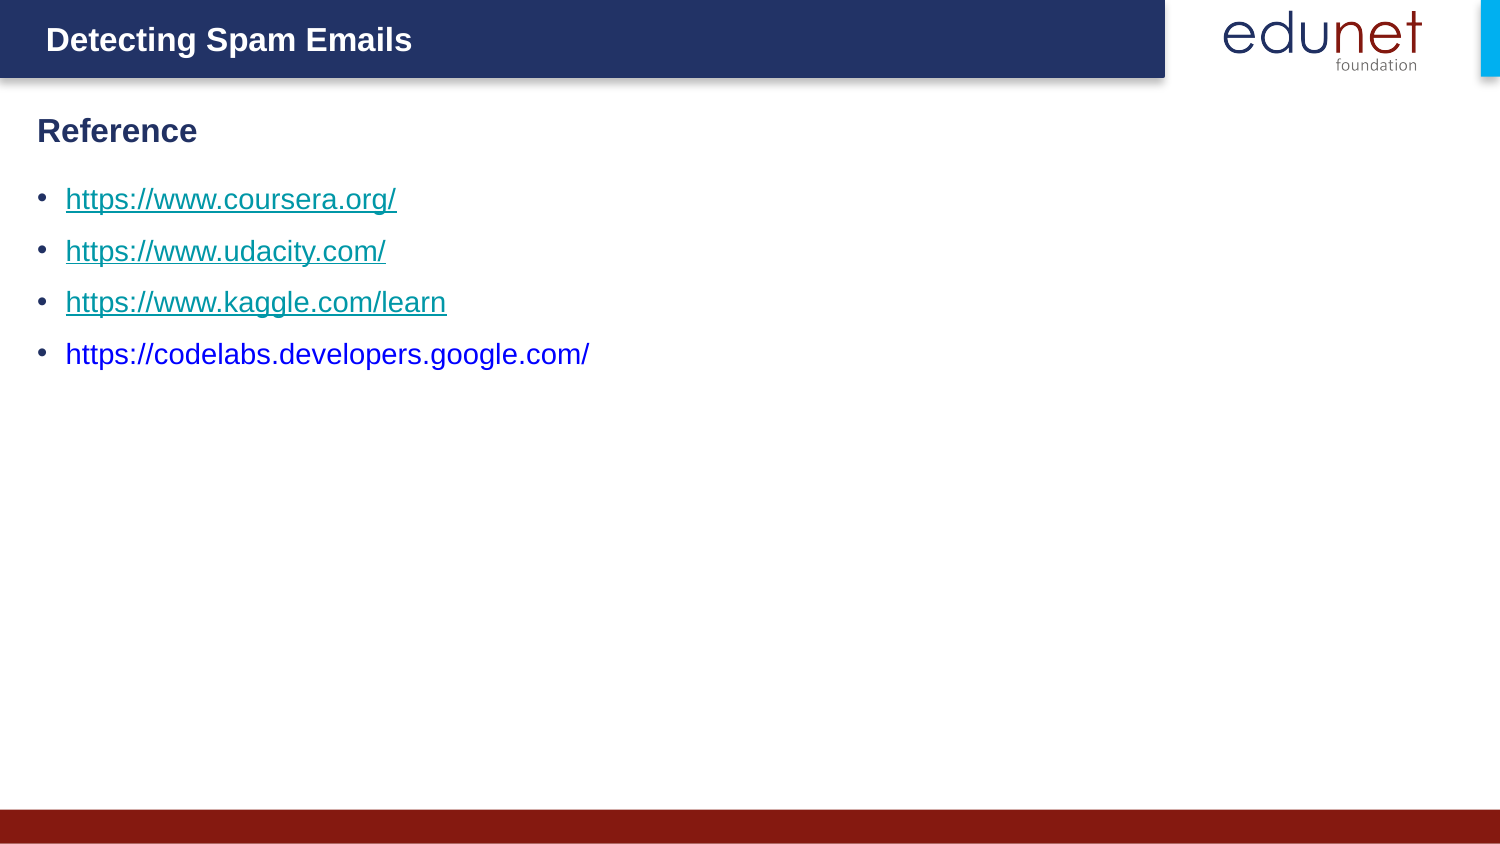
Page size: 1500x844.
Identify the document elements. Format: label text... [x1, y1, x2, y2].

text_box https://www.coursera.org/ https://www.udacity.com/ https://www.kaggle.com/learn https://codelabs.developers.google.com/ [22, 172, 1455, 378]
text_box Reference [22, 94, 750, 176]
picture [1219, 8, 1424, 75]
